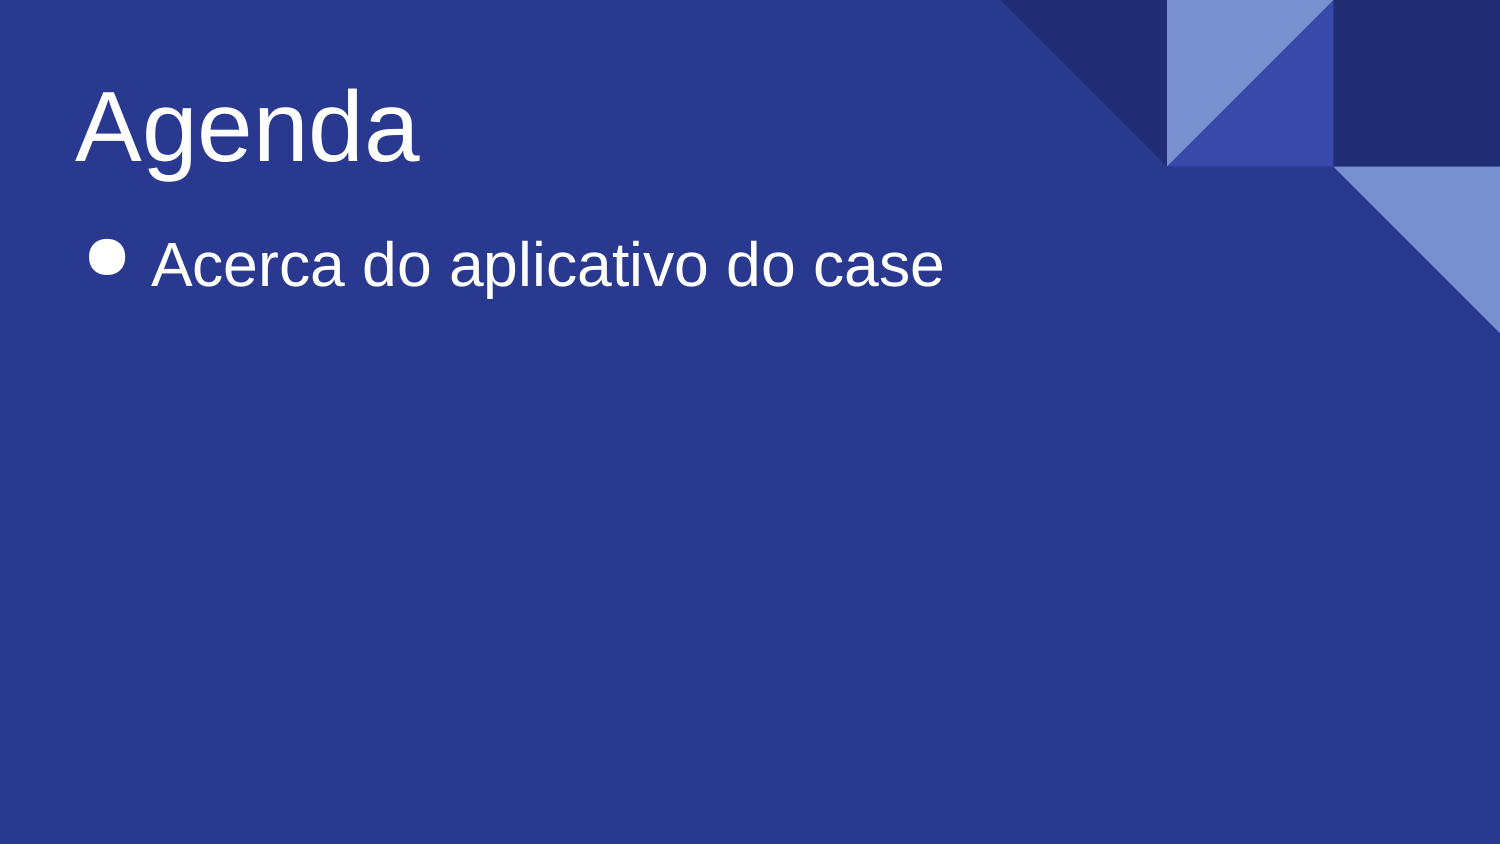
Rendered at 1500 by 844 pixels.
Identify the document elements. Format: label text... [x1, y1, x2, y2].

text_box Agenda [60, 46, 985, 155]
text_box Acerca do aplicativo do case [60, 208, 1306, 790]
